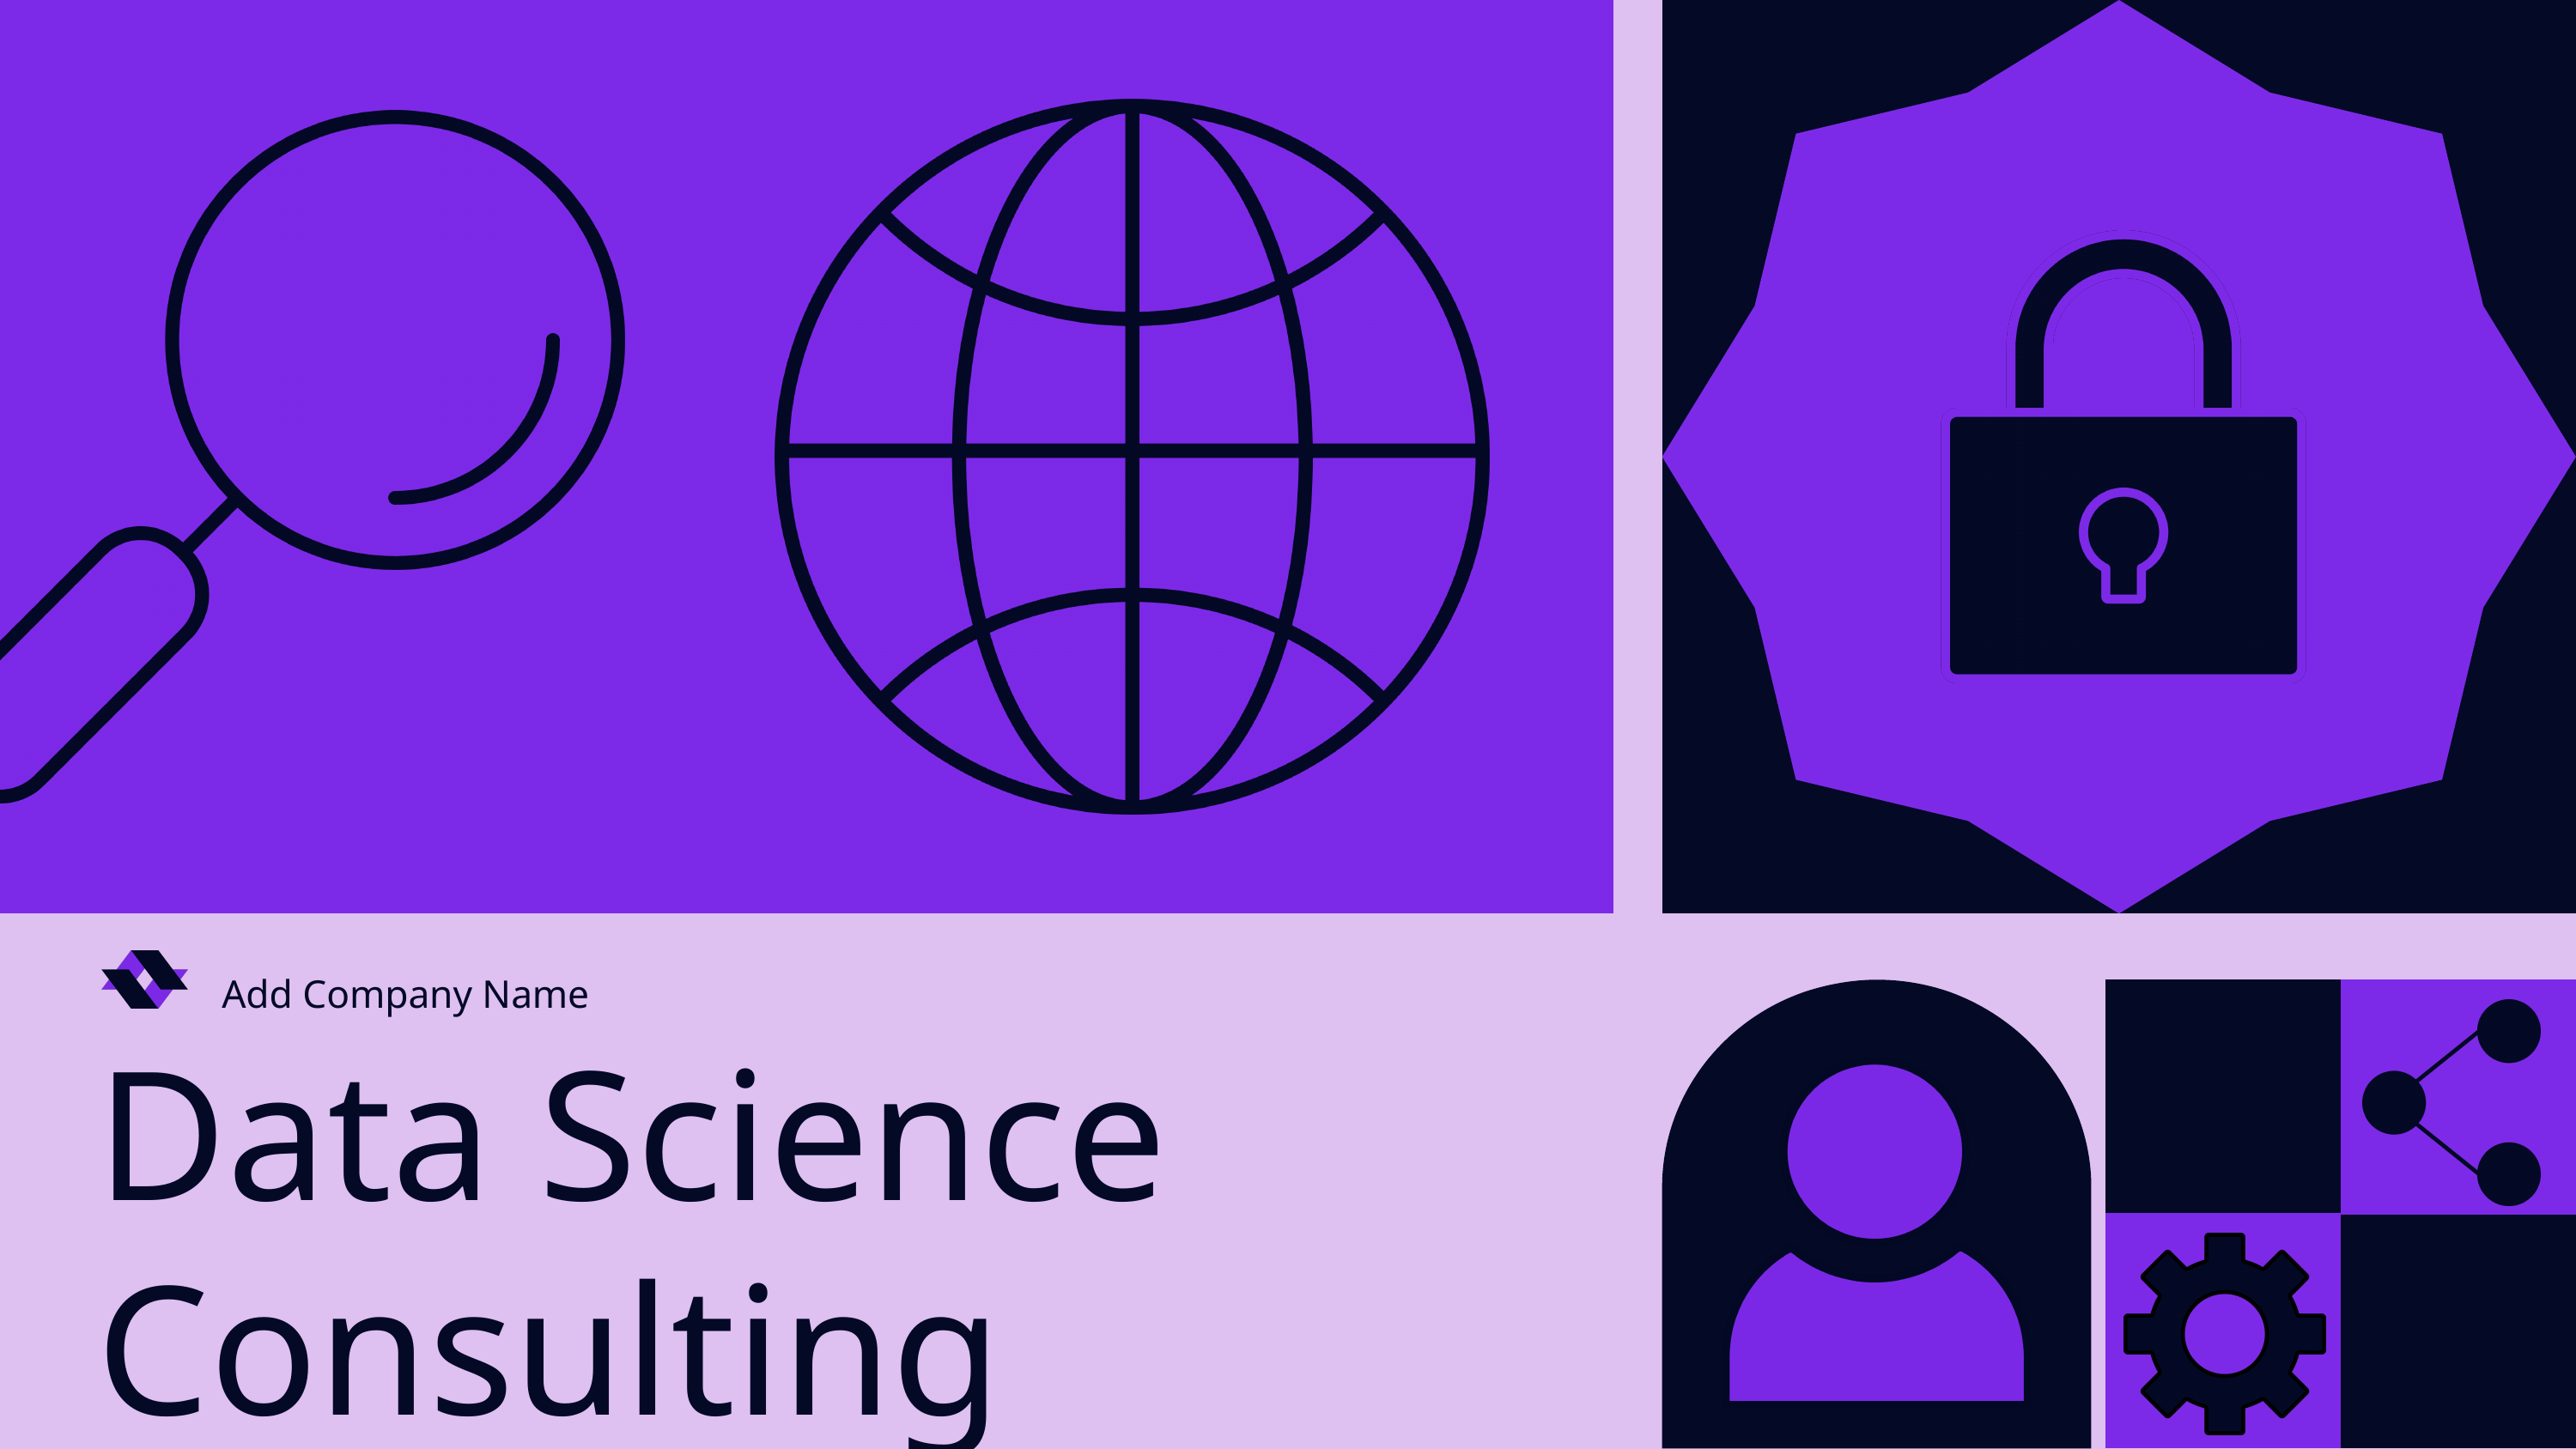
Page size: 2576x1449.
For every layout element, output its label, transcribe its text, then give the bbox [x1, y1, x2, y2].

picture [101, 950, 188, 1009]
text_box Data Science Consulting [96, 1022, 1426, 1449]
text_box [2105, 979, 2576, 1449]
text_box Add Company Name [222, 952, 625, 1016]
picture [775, 99, 1491, 815]
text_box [1662, 979, 2092, 1449]
picture [2123, 1233, 2327, 1436]
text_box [0, 0, 1614, 914]
picture [0, 110, 626, 804]
picture [2362, 999, 2541, 1206]
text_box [1662, 0, 2576, 914]
picture [1941, 230, 2307, 683]
picture [1722, 1058, 2031, 1408]
